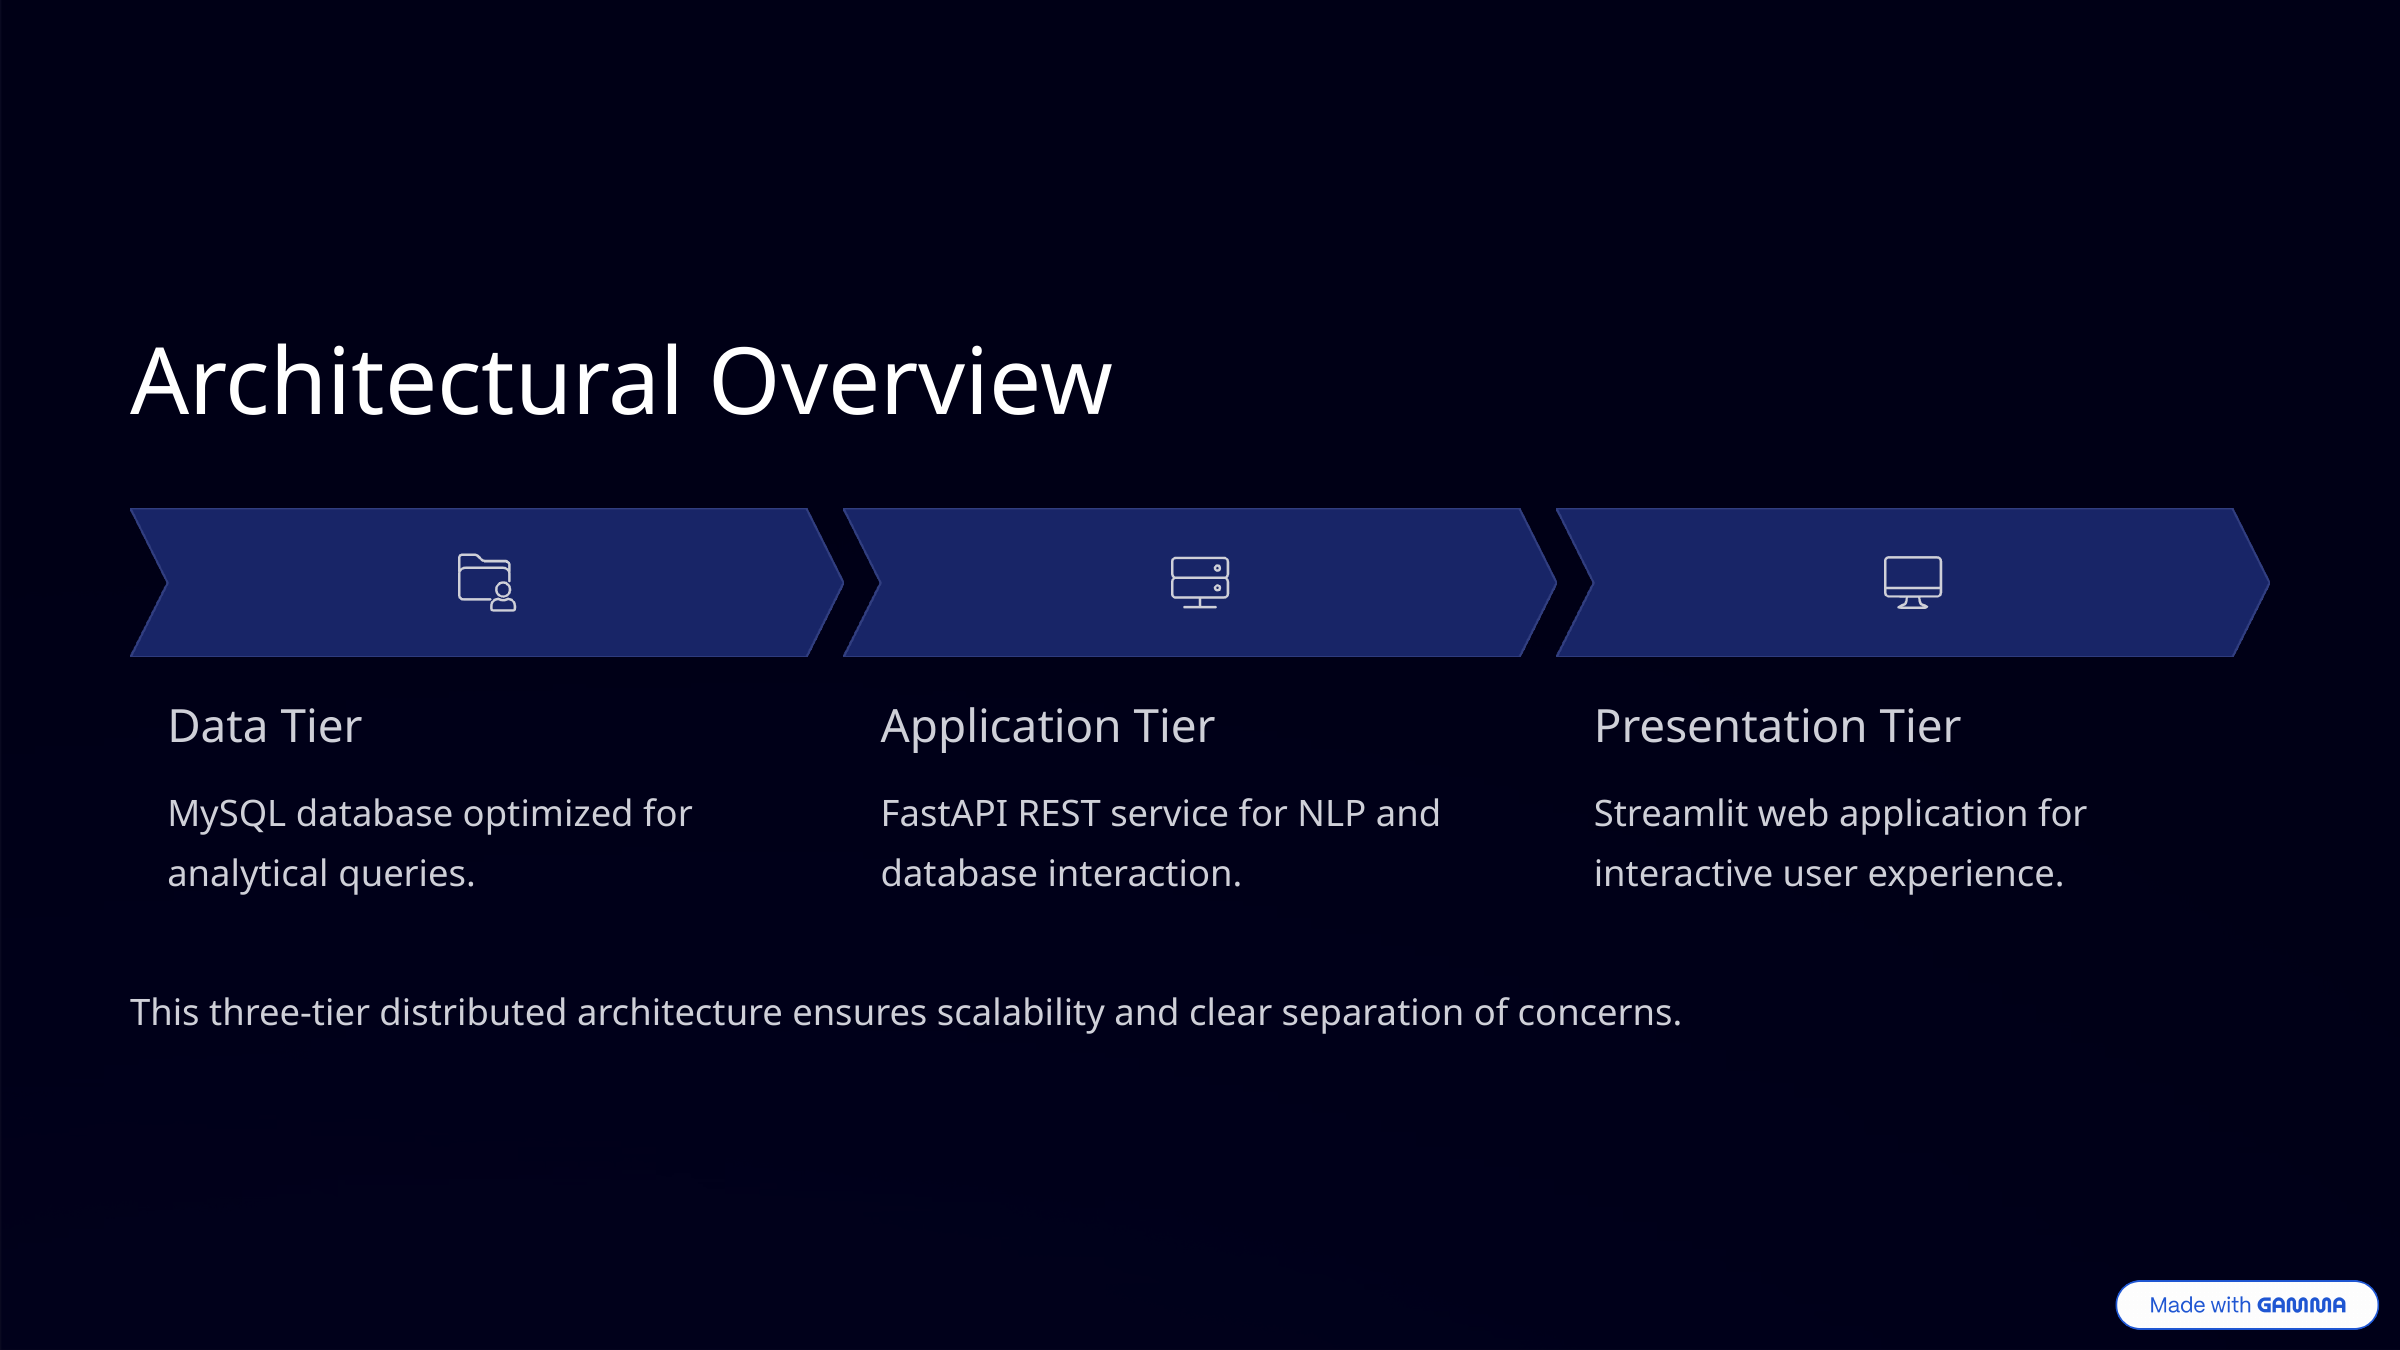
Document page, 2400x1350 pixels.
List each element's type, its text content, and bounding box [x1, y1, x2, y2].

picture [130, 508, 2270, 658]
text_box This three-tier distributed architecture ensures scalability and clear separation of concerns. [130, 972, 2270, 1033]
text_box Architectural Overview [130, 317, 1070, 434]
text_box MySQL database optimized for analytical queries. [167, 774, 807, 894]
text_box Streamlit web application for interactive user experience. [1593, 774, 2233, 894]
text_box Presentation Tier [1593, 694, 2059, 753]
picture [2106, 1271, 2389, 1339]
text_box Application Tier [880, 694, 1346, 753]
text_box FastAPI REST service for NLP and database interaction. [880, 774, 1520, 894]
text_box Data Tier [167, 694, 633, 753]
